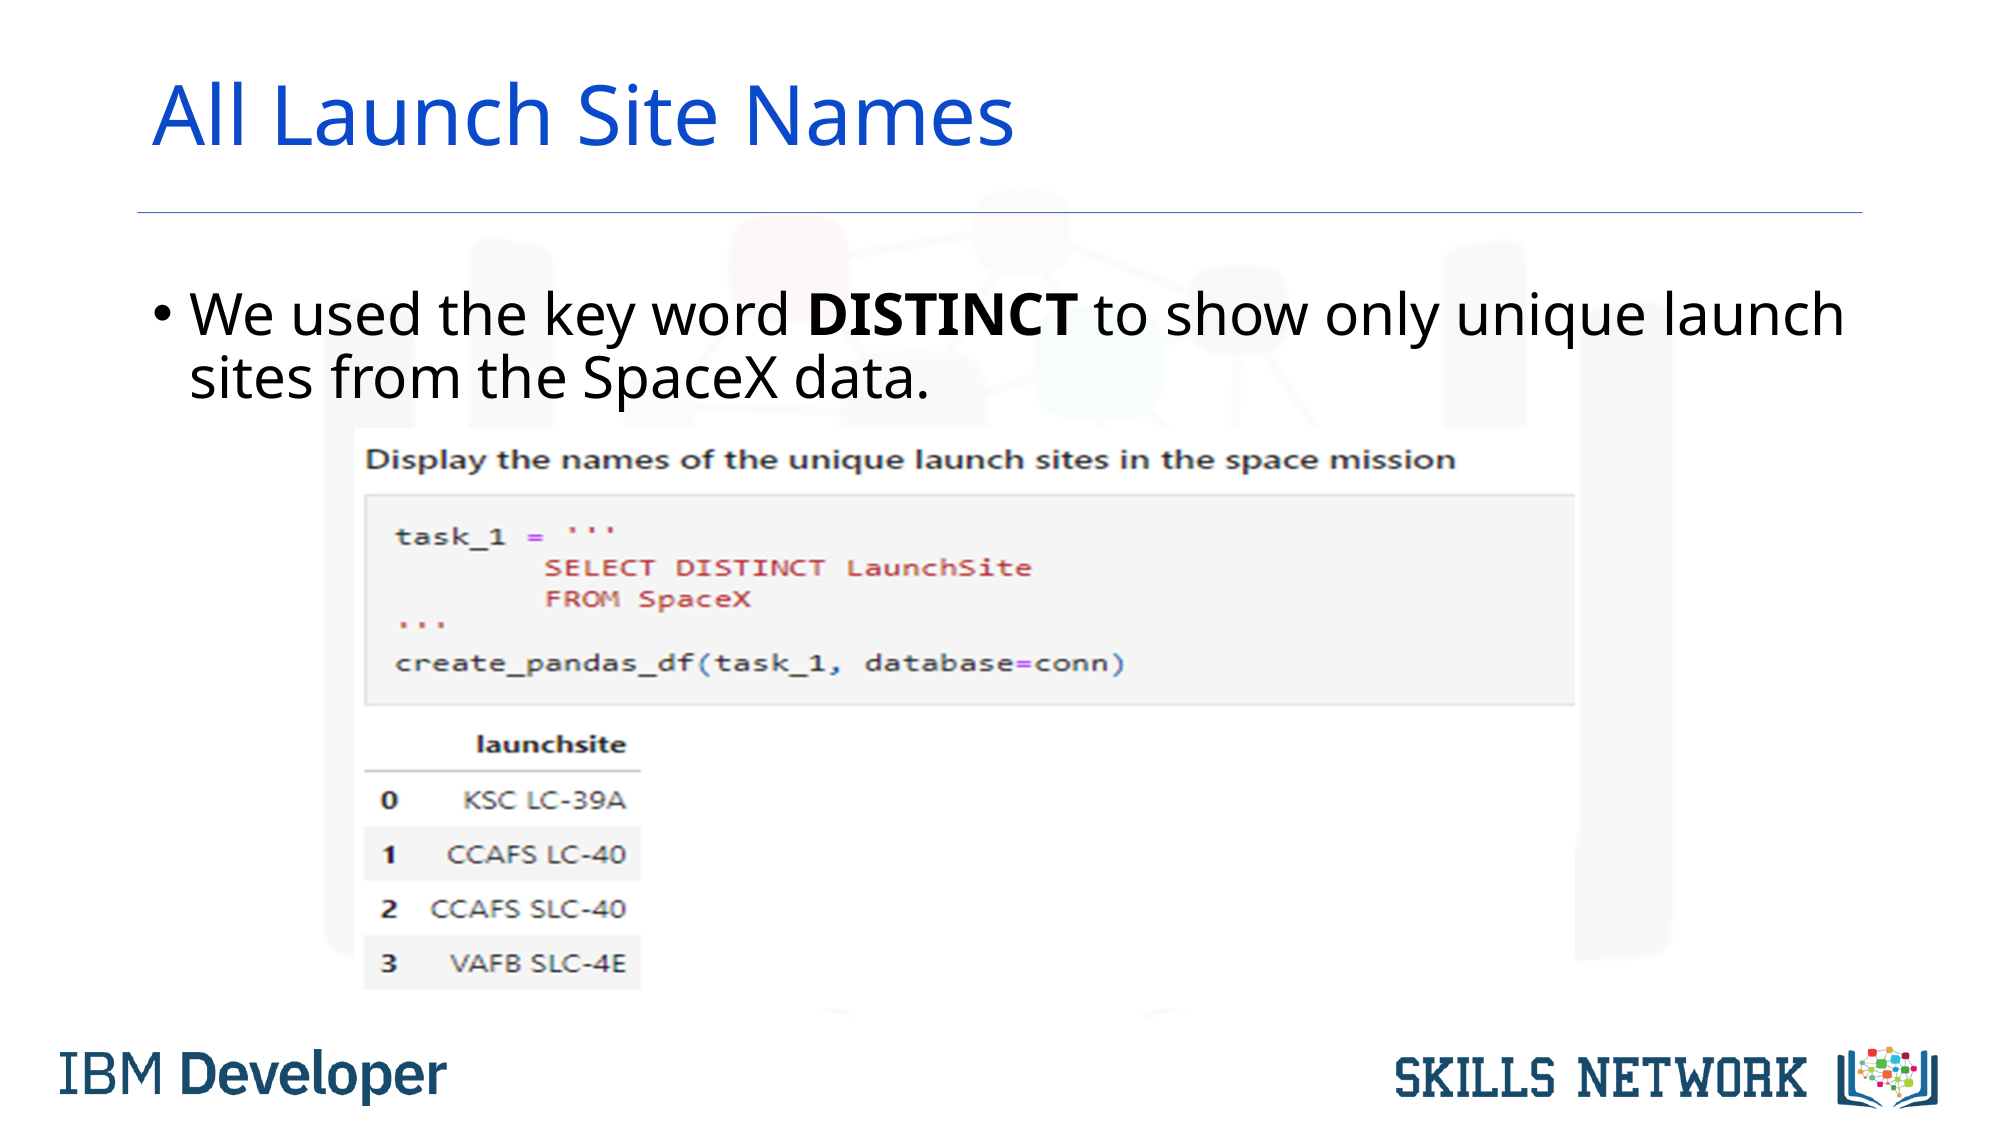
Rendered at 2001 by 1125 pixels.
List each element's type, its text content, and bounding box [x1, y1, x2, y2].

list We used the key word DISTINCT to show only unique launch sites from the SpaceX data. [137, 277, 1863, 992]
picture [354, 428, 1575, 1009]
picture [1390, 1045, 1945, 1111]
title All Launch Site Names [137, 59, 1863, 277]
picture [55, 1045, 459, 1108]
